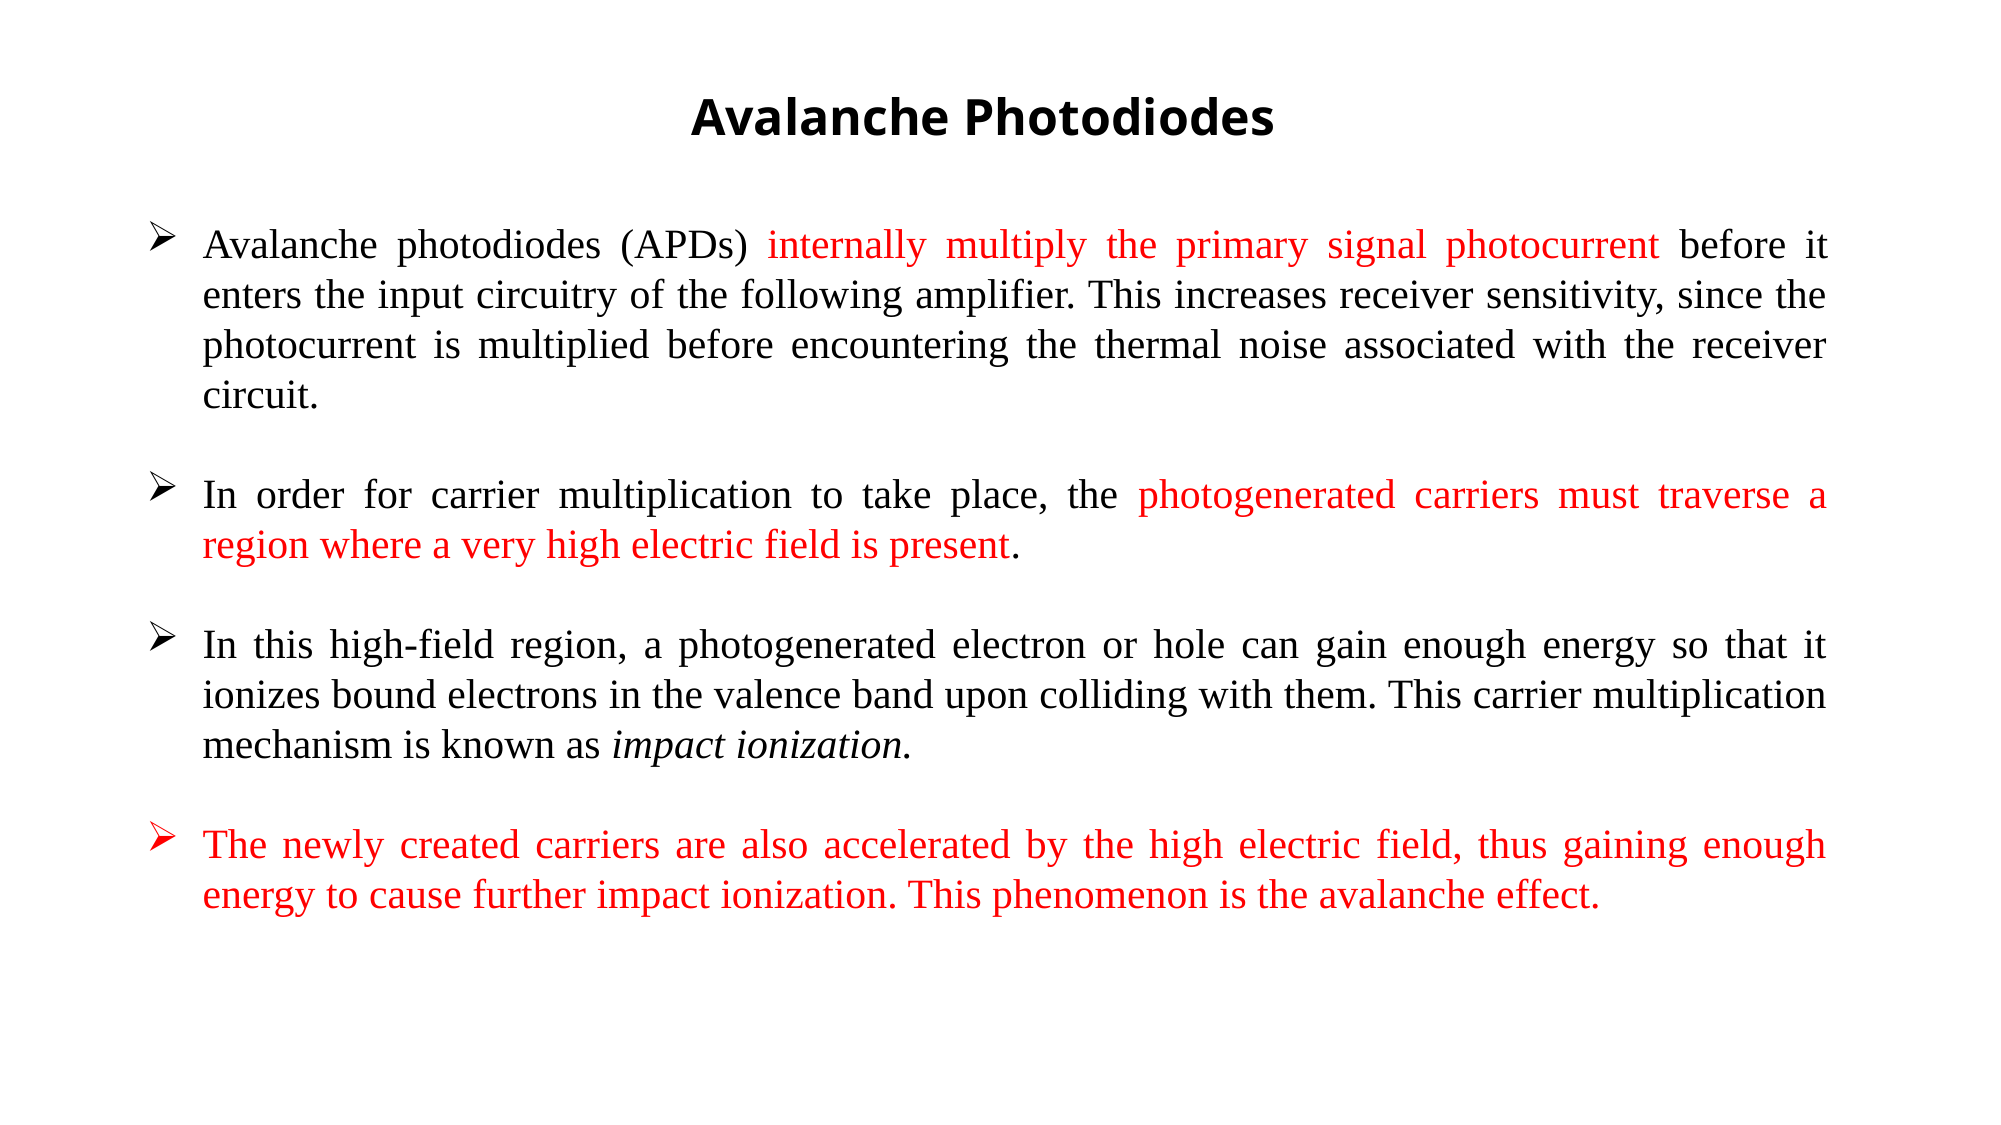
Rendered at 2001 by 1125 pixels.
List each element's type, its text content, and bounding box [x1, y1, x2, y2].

text_box Avalanche photodiodes (APDs) internally multiply the primary signal photocurrent before it enters the input circuitry of the following amplifier. This increases receiver sensitivity, since the photocurrent is multiplied before encountering the thermal noise associated with the receiver circuit. In order for carrier multiplication to take place, the photogenerated carriers must traverse a region where a very high electric field is present. In this high-field region, a photogenerated electron or hole can gain enough energy so that it ionizes bound electrons in the valence band upon colliding with them. This carrier multiplication mechanism is known as impact ionization. The newly created carriers are also accelerated by the high electric field, thus gaining enough energy to cause further impact ionization. This phenomenon is the avalanche effect. [131, 208, 1843, 974]
text_box Avalanche Photodiodes [676, 77, 1291, 153]
